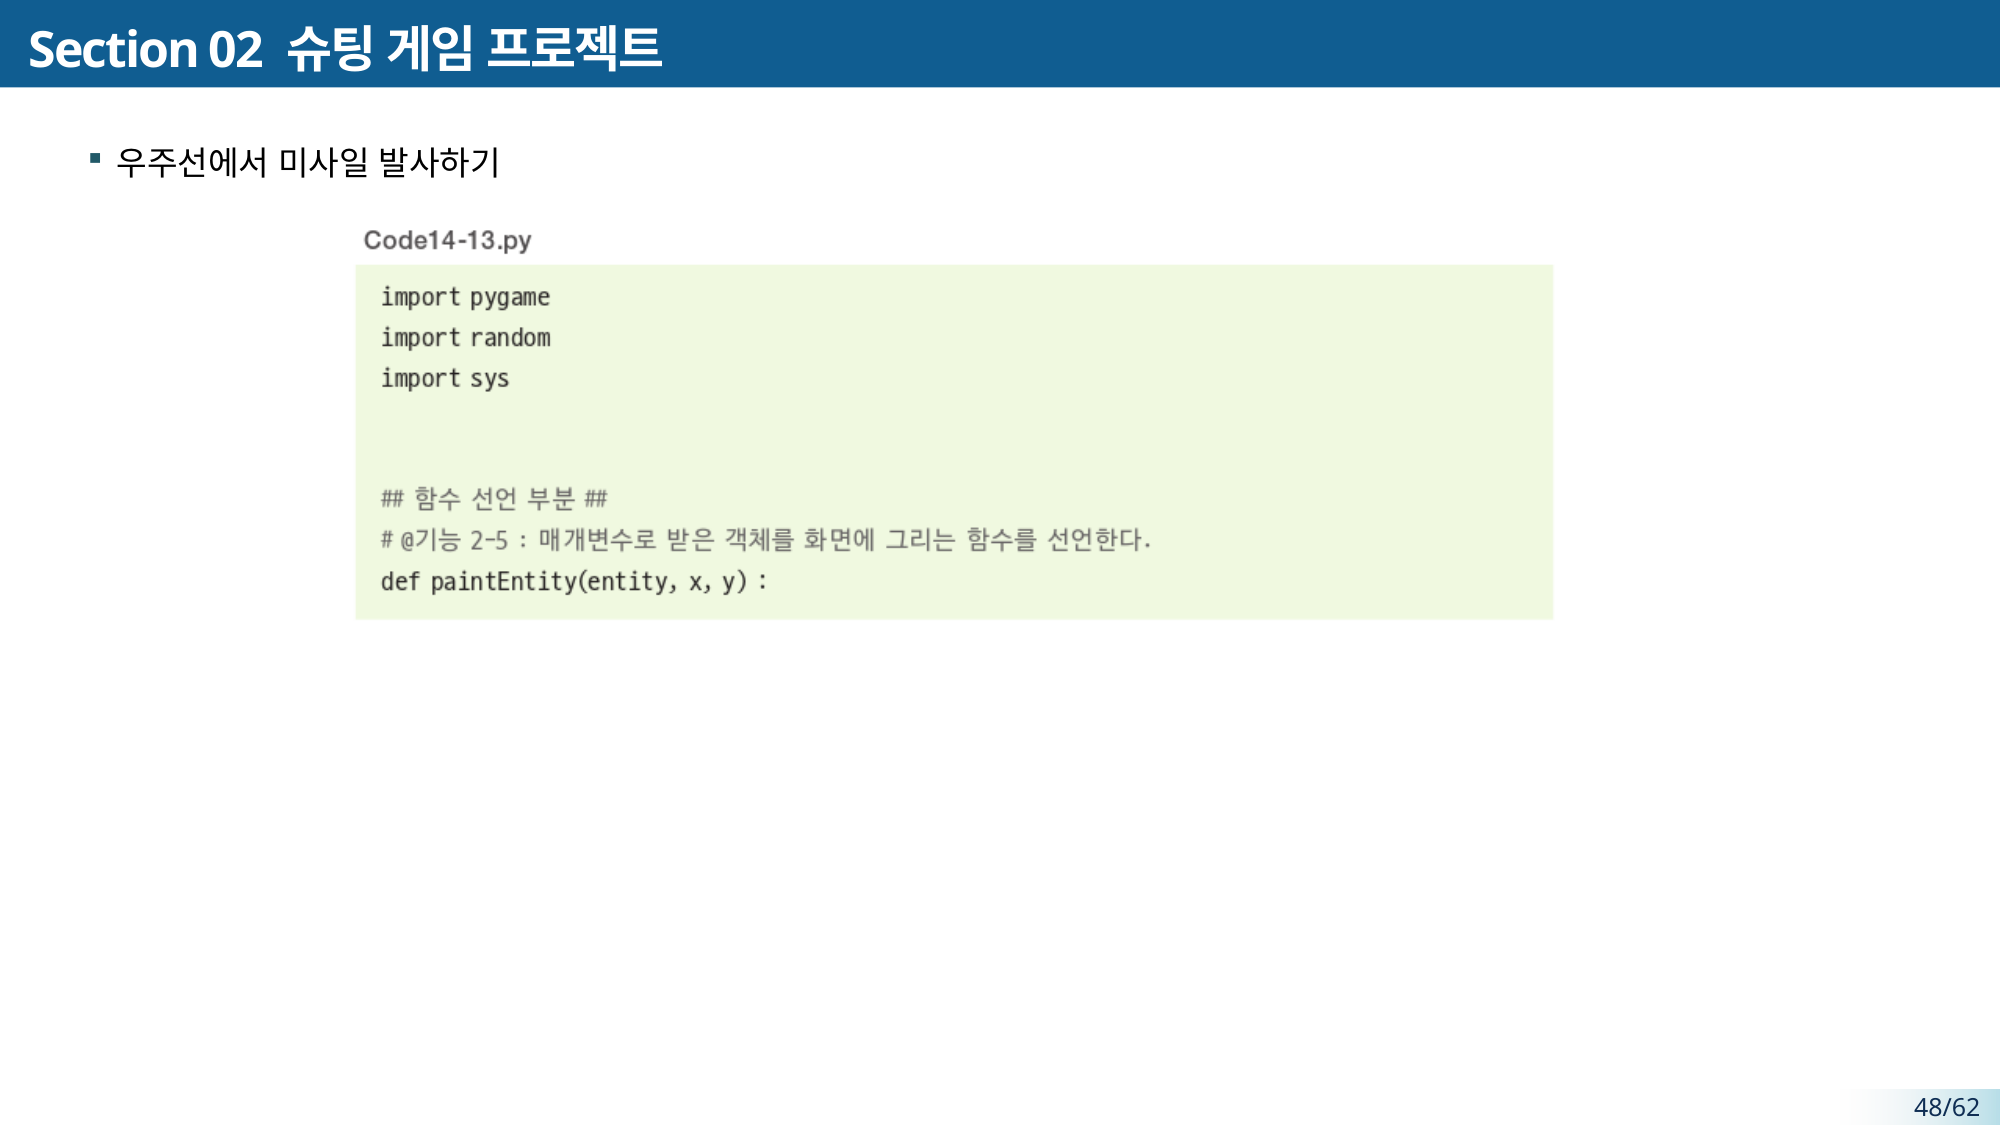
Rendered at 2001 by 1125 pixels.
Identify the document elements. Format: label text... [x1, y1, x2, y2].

list 우주선에서 미사일 발사하기 [13, 126, 1975, 1057]
title Section 02 슈팅 게임 프로젝트 [13, 8, 1717, 87]
picture [342, 215, 1561, 629]
